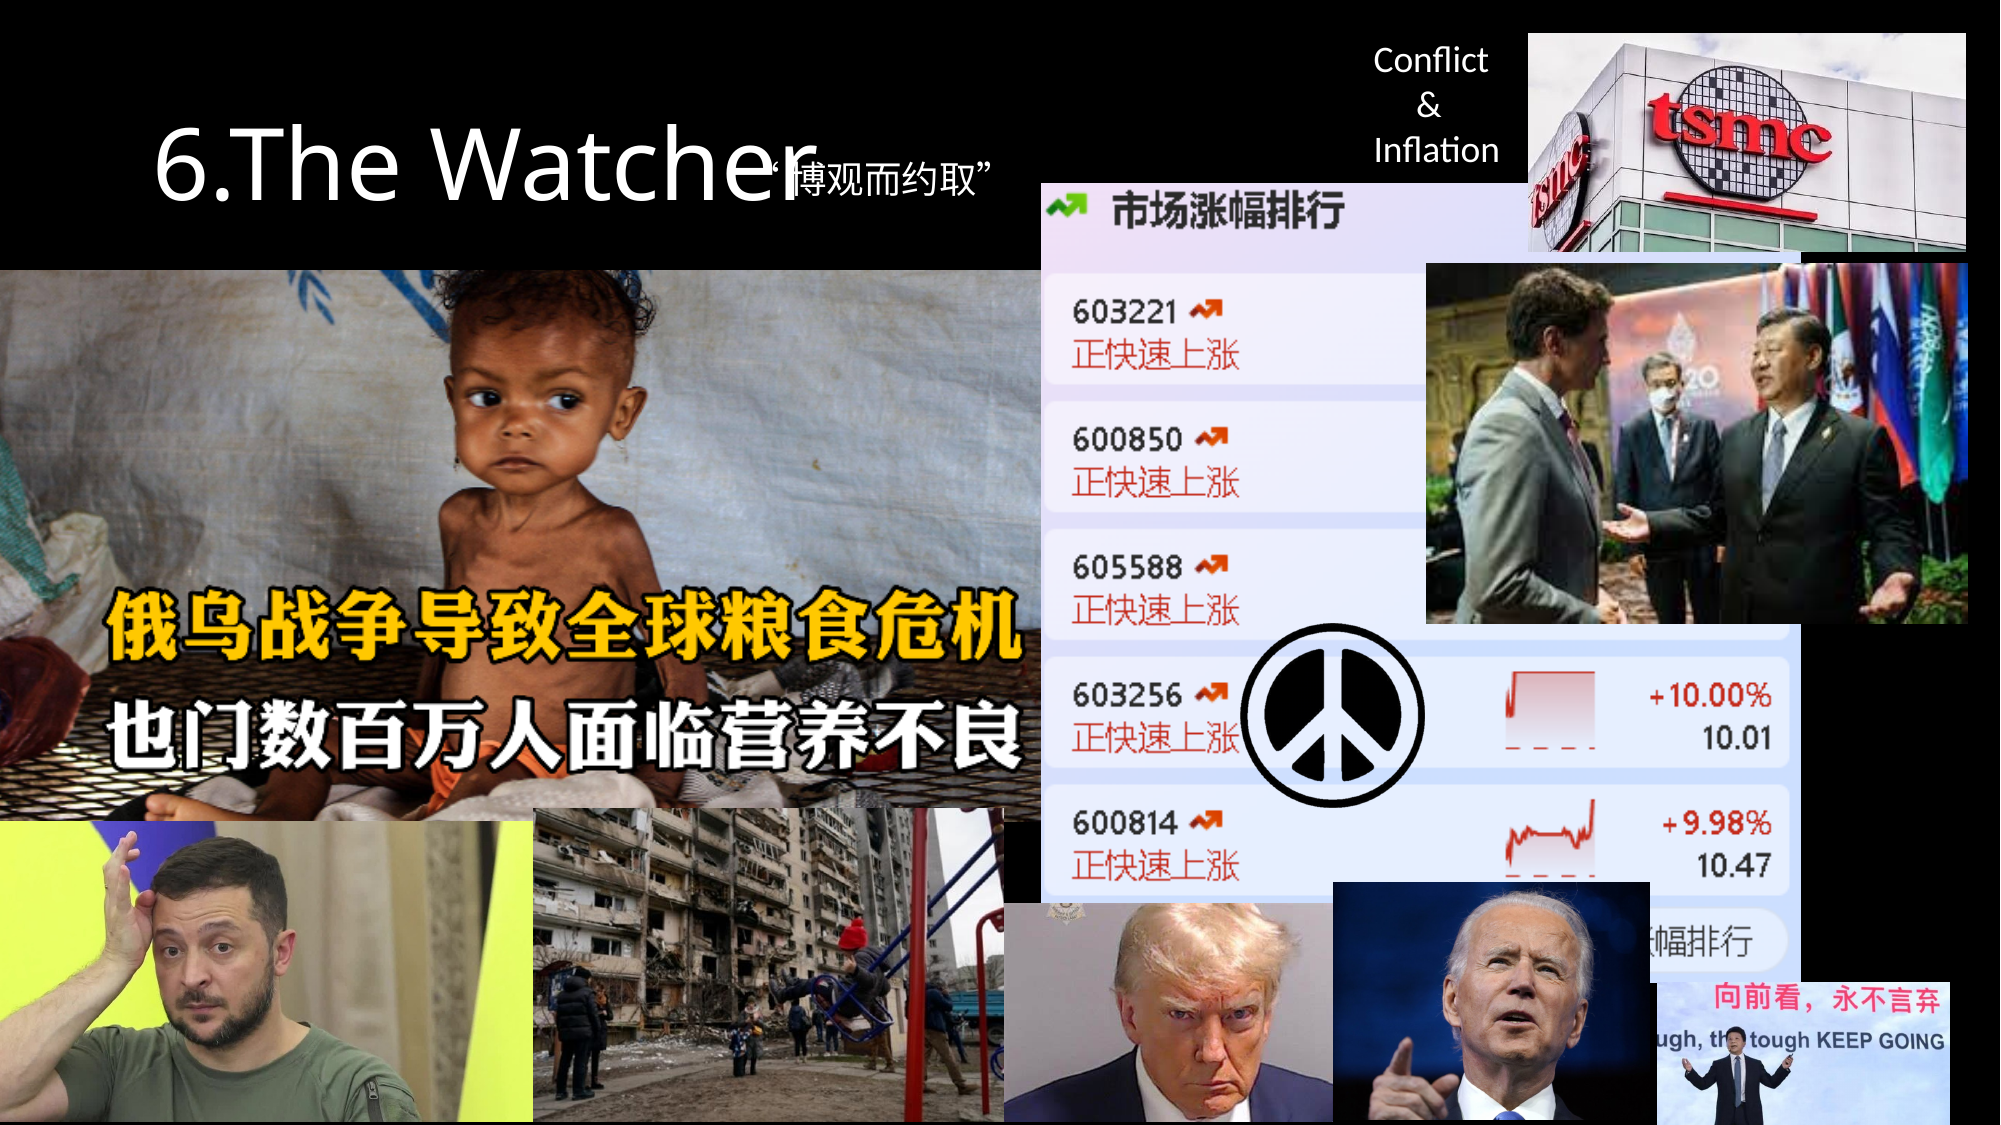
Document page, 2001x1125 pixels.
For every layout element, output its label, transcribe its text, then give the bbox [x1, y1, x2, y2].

text_box “博观而约取” [728, 148, 1528, 209]
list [1041, 183, 1801, 983]
picture [0, 270, 1650, 1122]
picture [1657, 982, 1950, 1125]
text_box Conflict & Inflation [1358, 27, 1529, 148]
picture [1528, 32, 1966, 252]
picture [1426, 263, 1968, 624]
title 6.The Watcher [137, 59, 1358, 270]
picture [1240, 623, 1425, 808]
title 6.The Watcher [1801, 252, 1863, 263]
